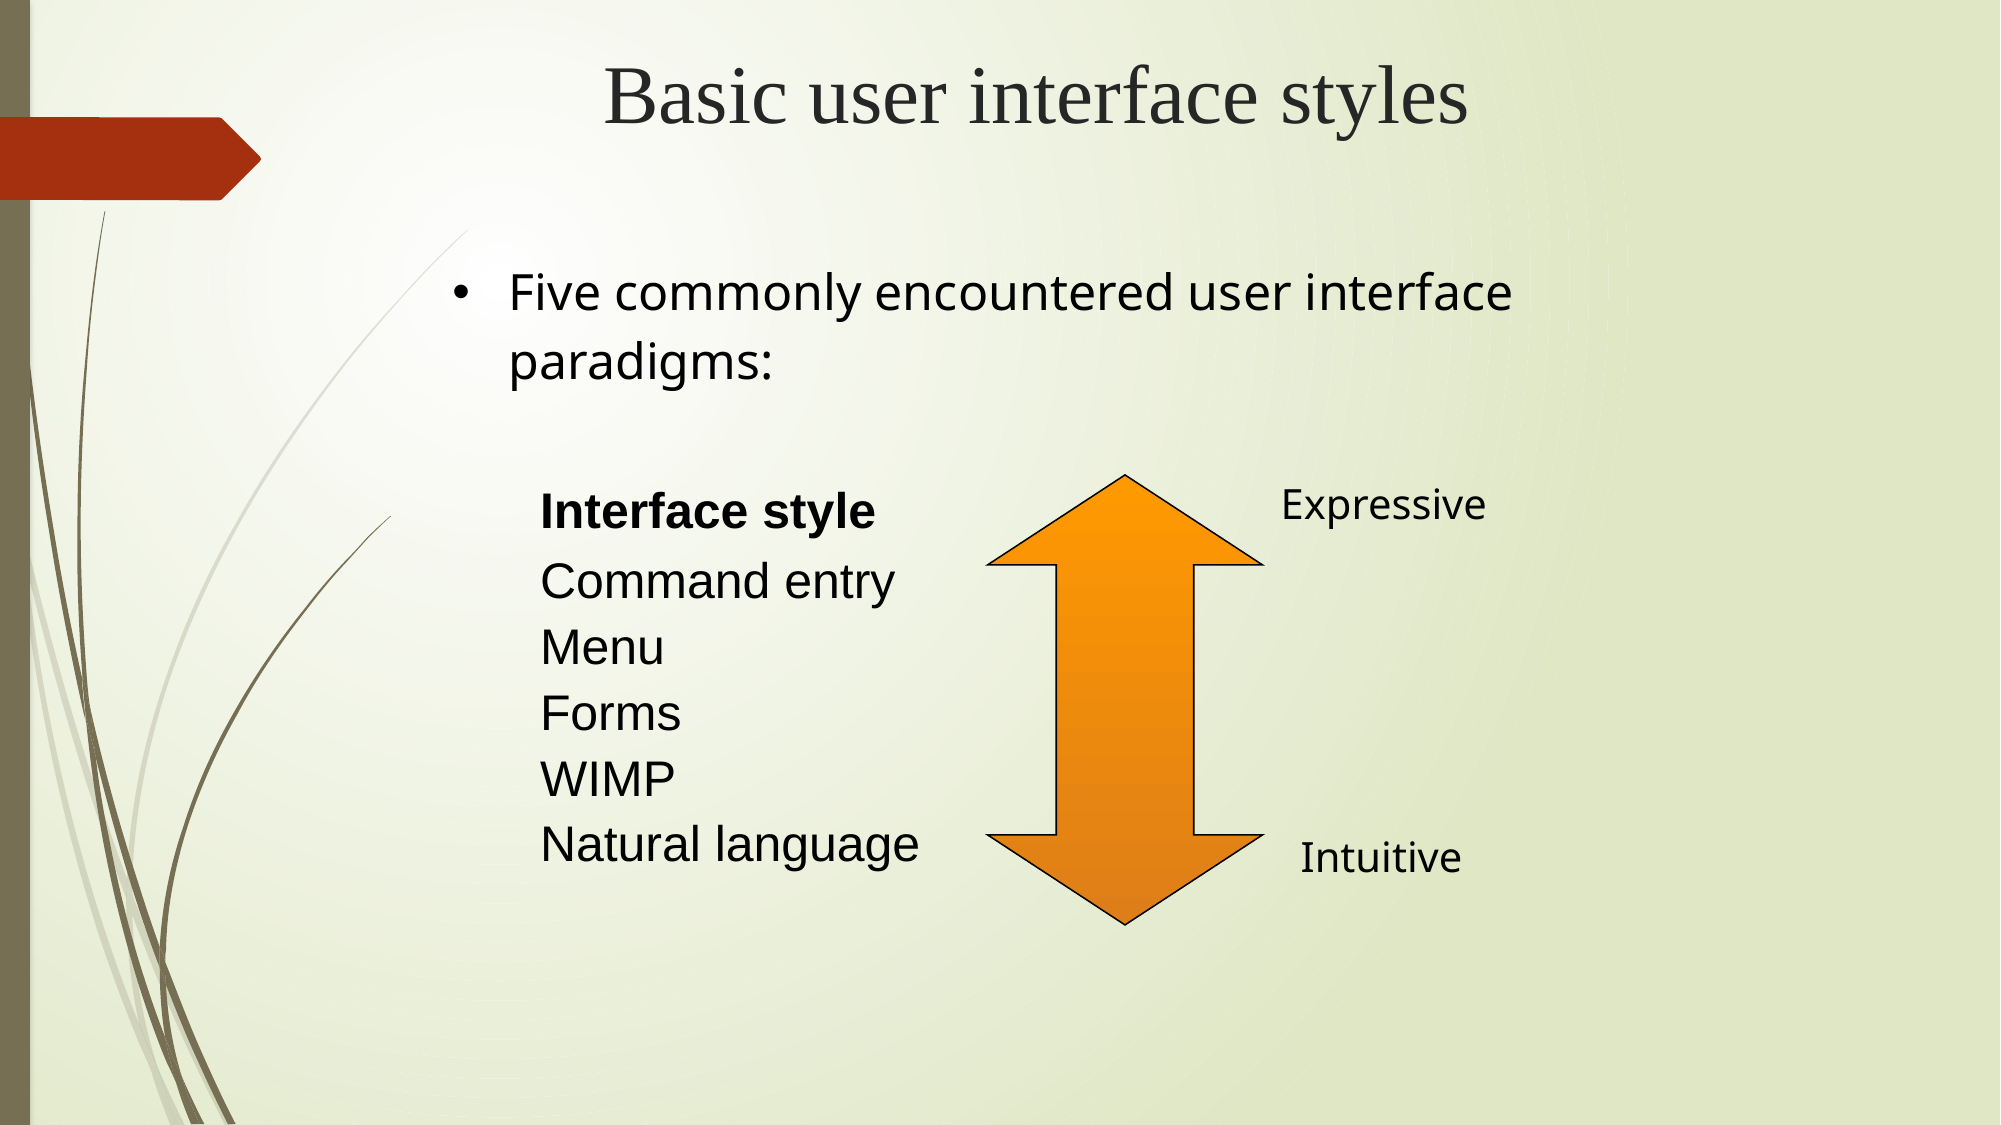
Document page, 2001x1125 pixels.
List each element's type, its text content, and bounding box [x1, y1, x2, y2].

text_box Expressive [1265, 470, 1502, 536]
title Basic user interface styles [362, 32, 1713, 220]
text_box Five commonly encountered user interface paradigms: [437, 249, 1600, 988]
text_box [987, 474, 1263, 925]
text_box Intuitive [1285, 823, 1478, 888]
